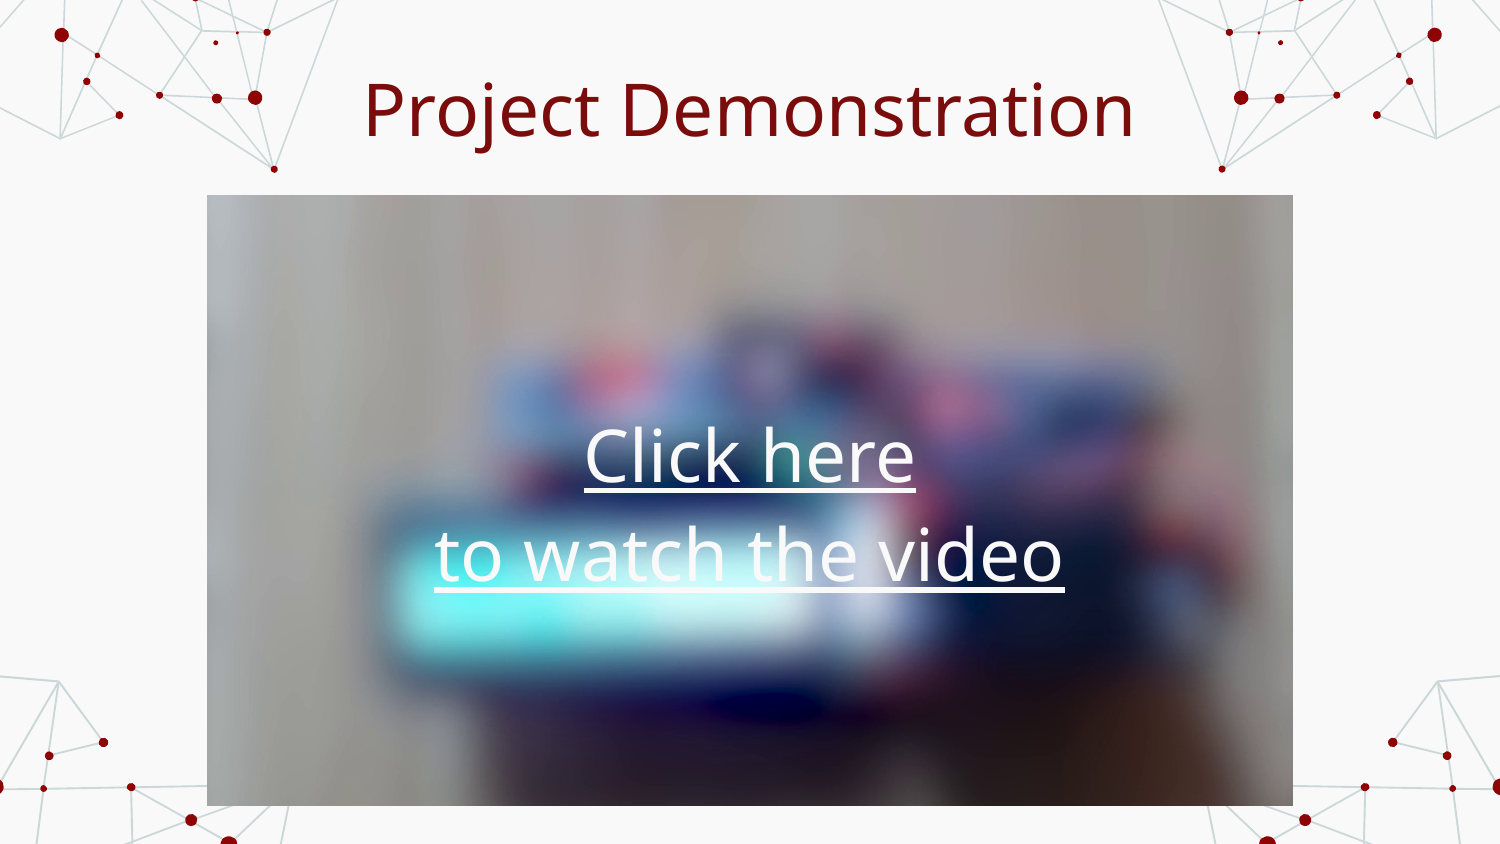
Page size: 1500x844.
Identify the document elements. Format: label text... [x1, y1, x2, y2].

picture [207, 195, 1293, 807]
title Project Demonstration [118, 48, 1382, 142]
